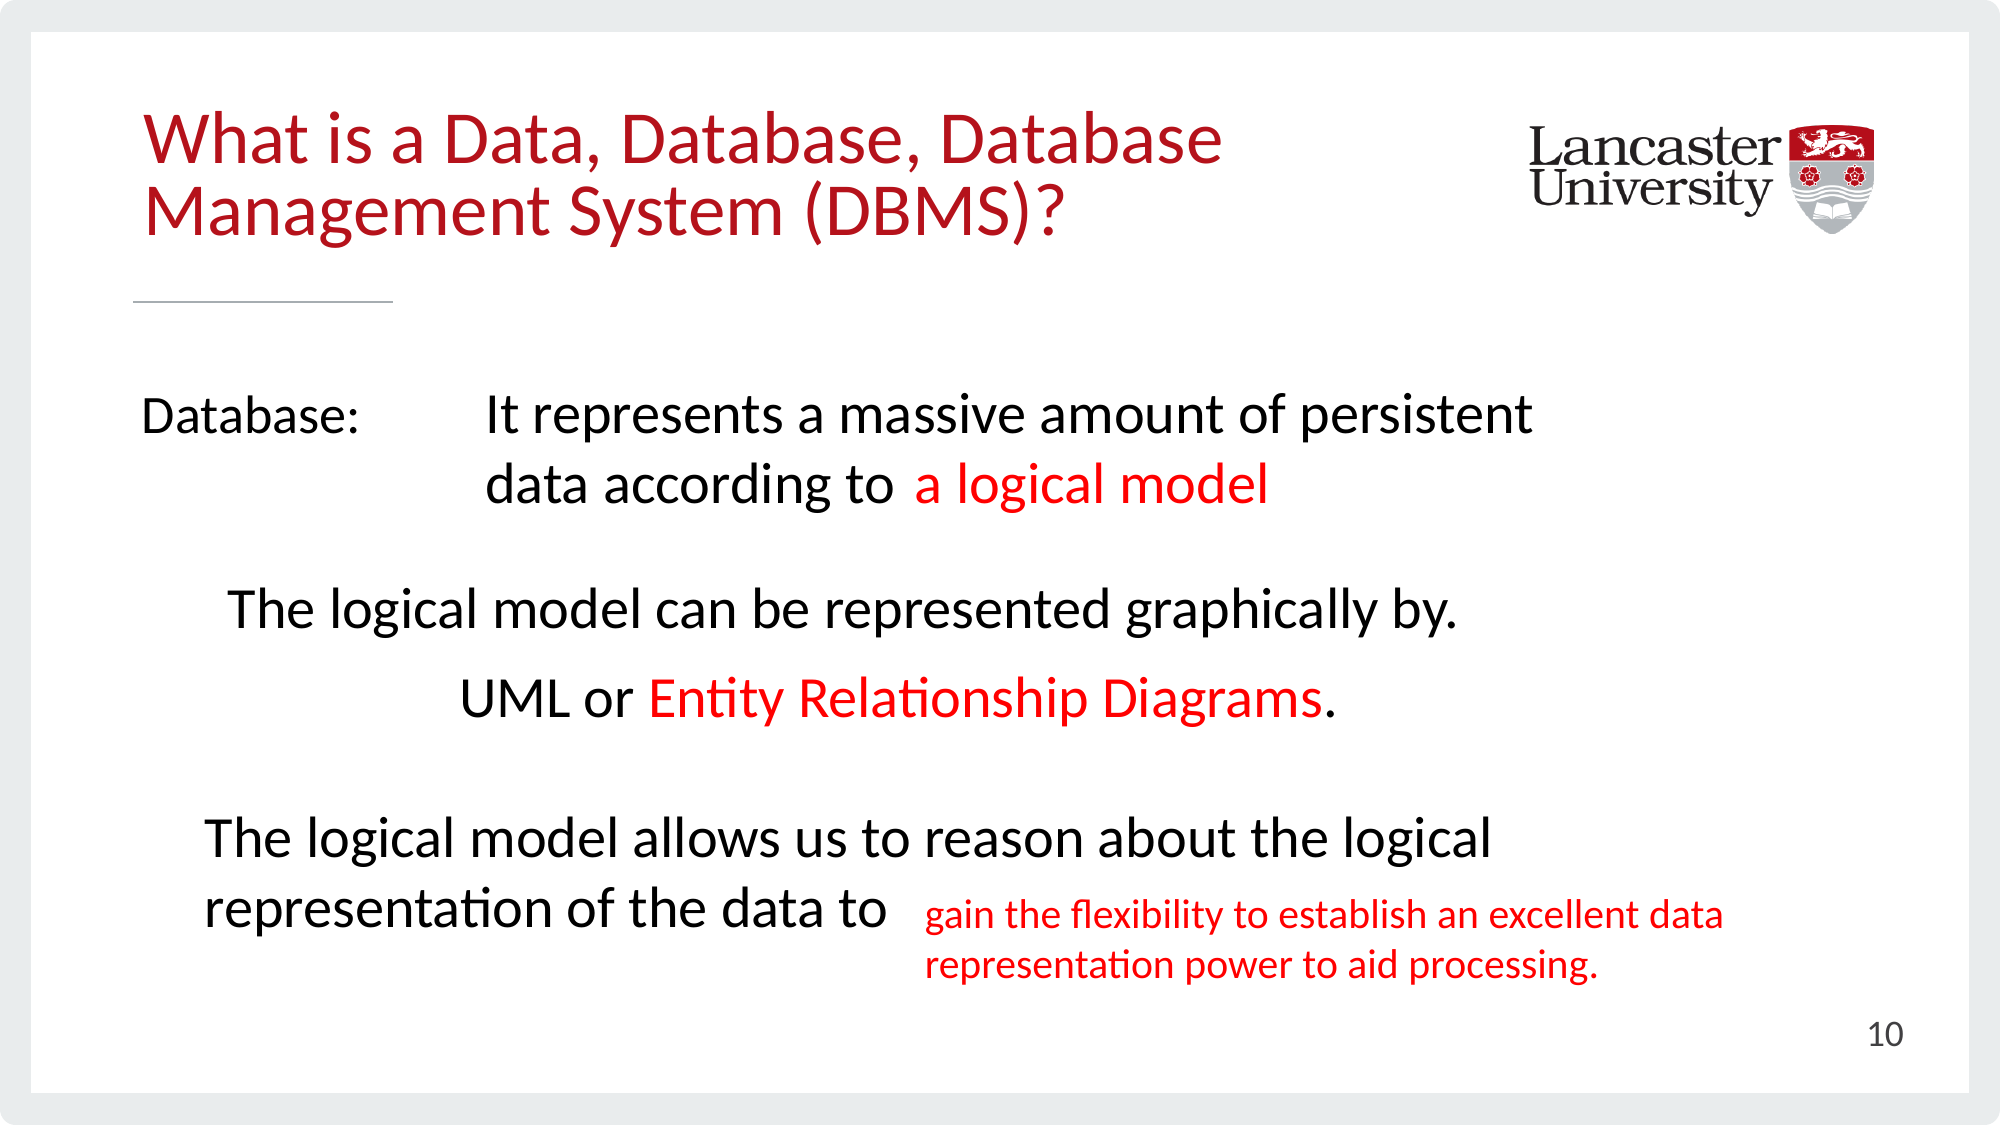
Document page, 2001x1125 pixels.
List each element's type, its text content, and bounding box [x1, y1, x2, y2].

list Database: [126, 379, 1725, 1014]
title What is a Data, Database, Database Management System (DBMS)? [128, 78, 1448, 279]
text_box UML or Entity Relationship Diagrams. [444, 651, 1376, 737]
text_box The logical model can be represented graphically by. [213, 562, 1556, 648]
slide_number 10 [1468, 1001, 1919, 1061]
text_box The logical model allows us to reason about the logical representation of the data to [190, 791, 1653, 947]
text_box gain the flexibility to establish an excellent data representation power to aid processing. [910, 879, 1745, 994]
text_box a logical model [900, 438, 1313, 523]
text_box It represents a massive amount of persistent data according to [470, 367, 1653, 523]
